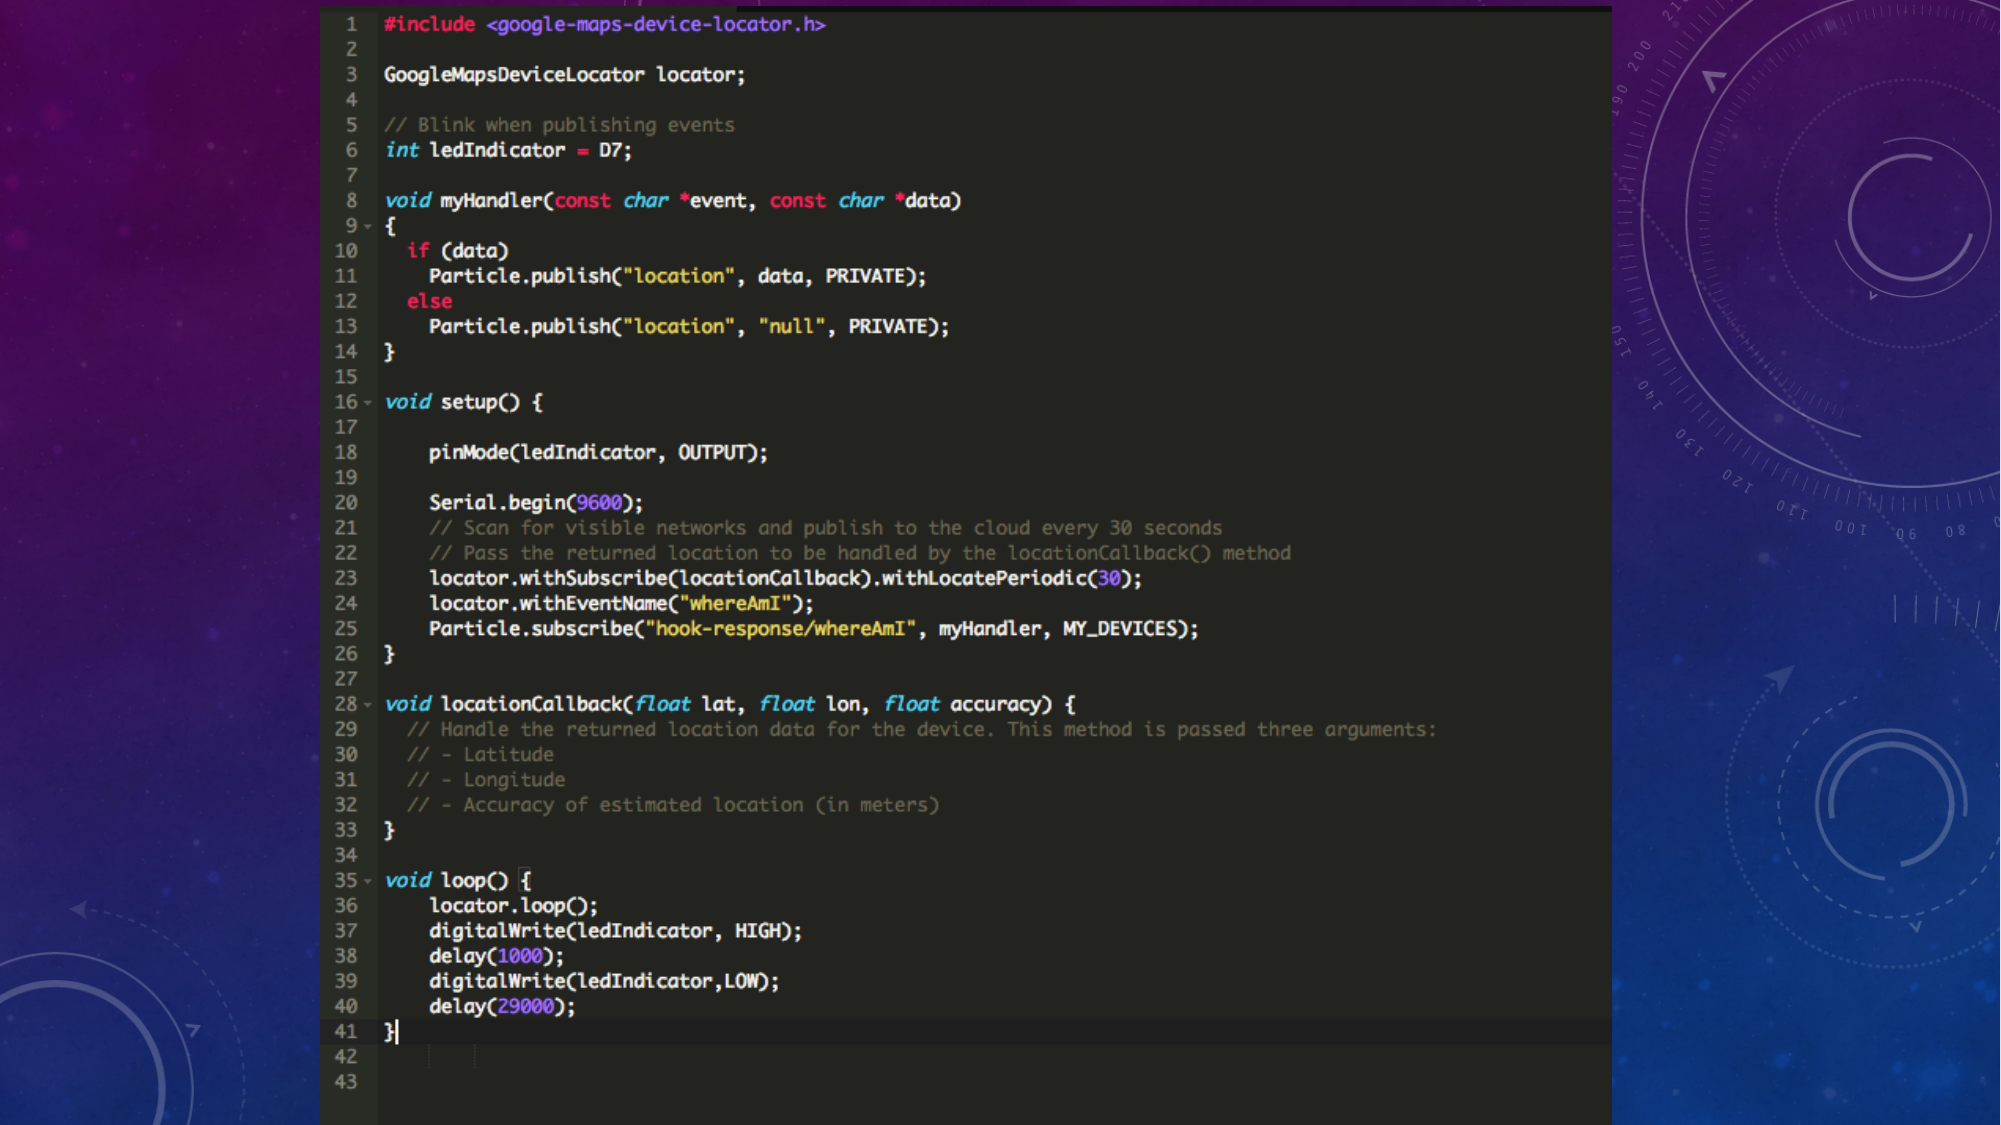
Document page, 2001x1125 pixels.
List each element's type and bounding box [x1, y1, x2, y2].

list [319, 6, 1612, 1125]
picture [0, 0, 2001, 1125]
